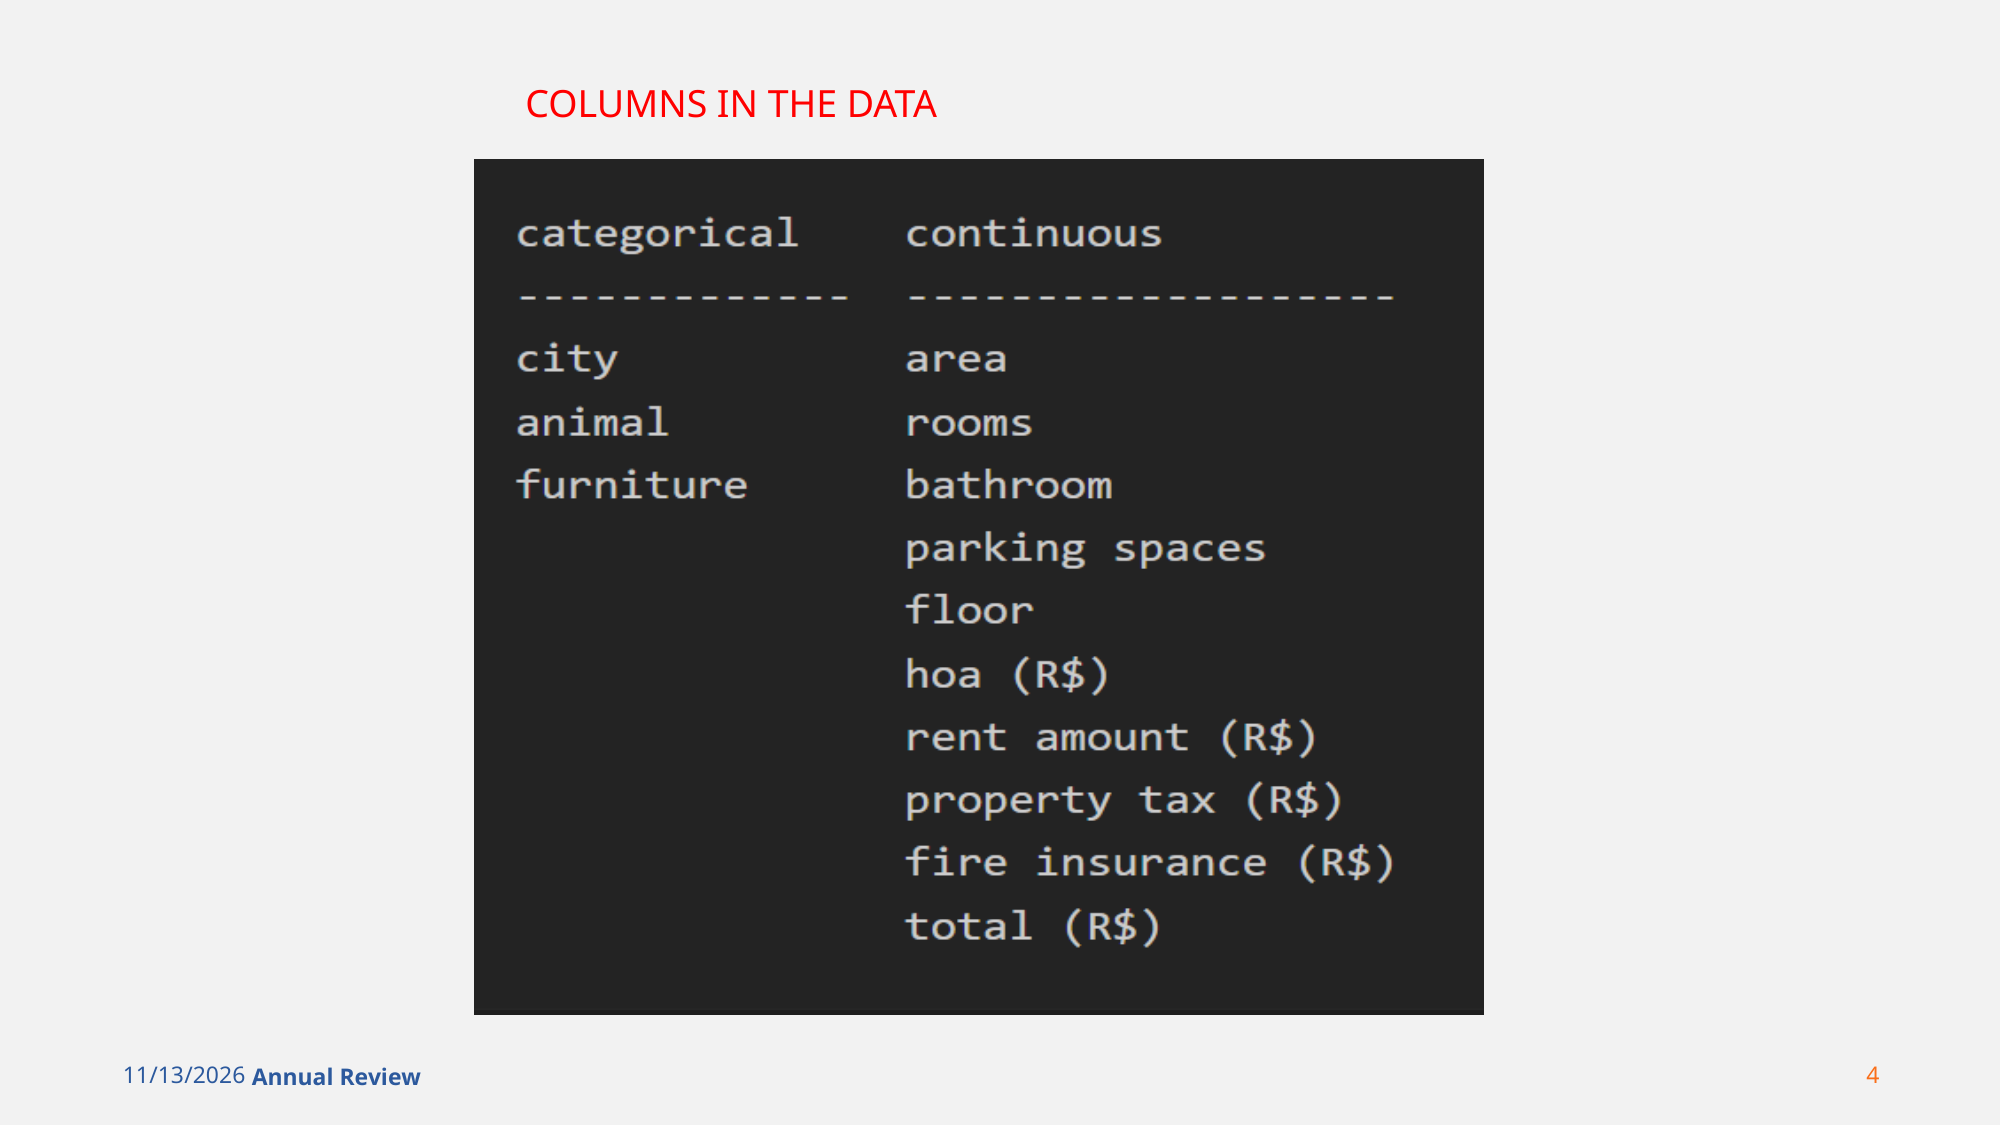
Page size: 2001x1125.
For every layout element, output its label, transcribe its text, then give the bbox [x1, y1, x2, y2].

picture [474, 159, 1484, 1015]
text_box COLUMNS IN THE DATA [500, 72, 1076, 159]
